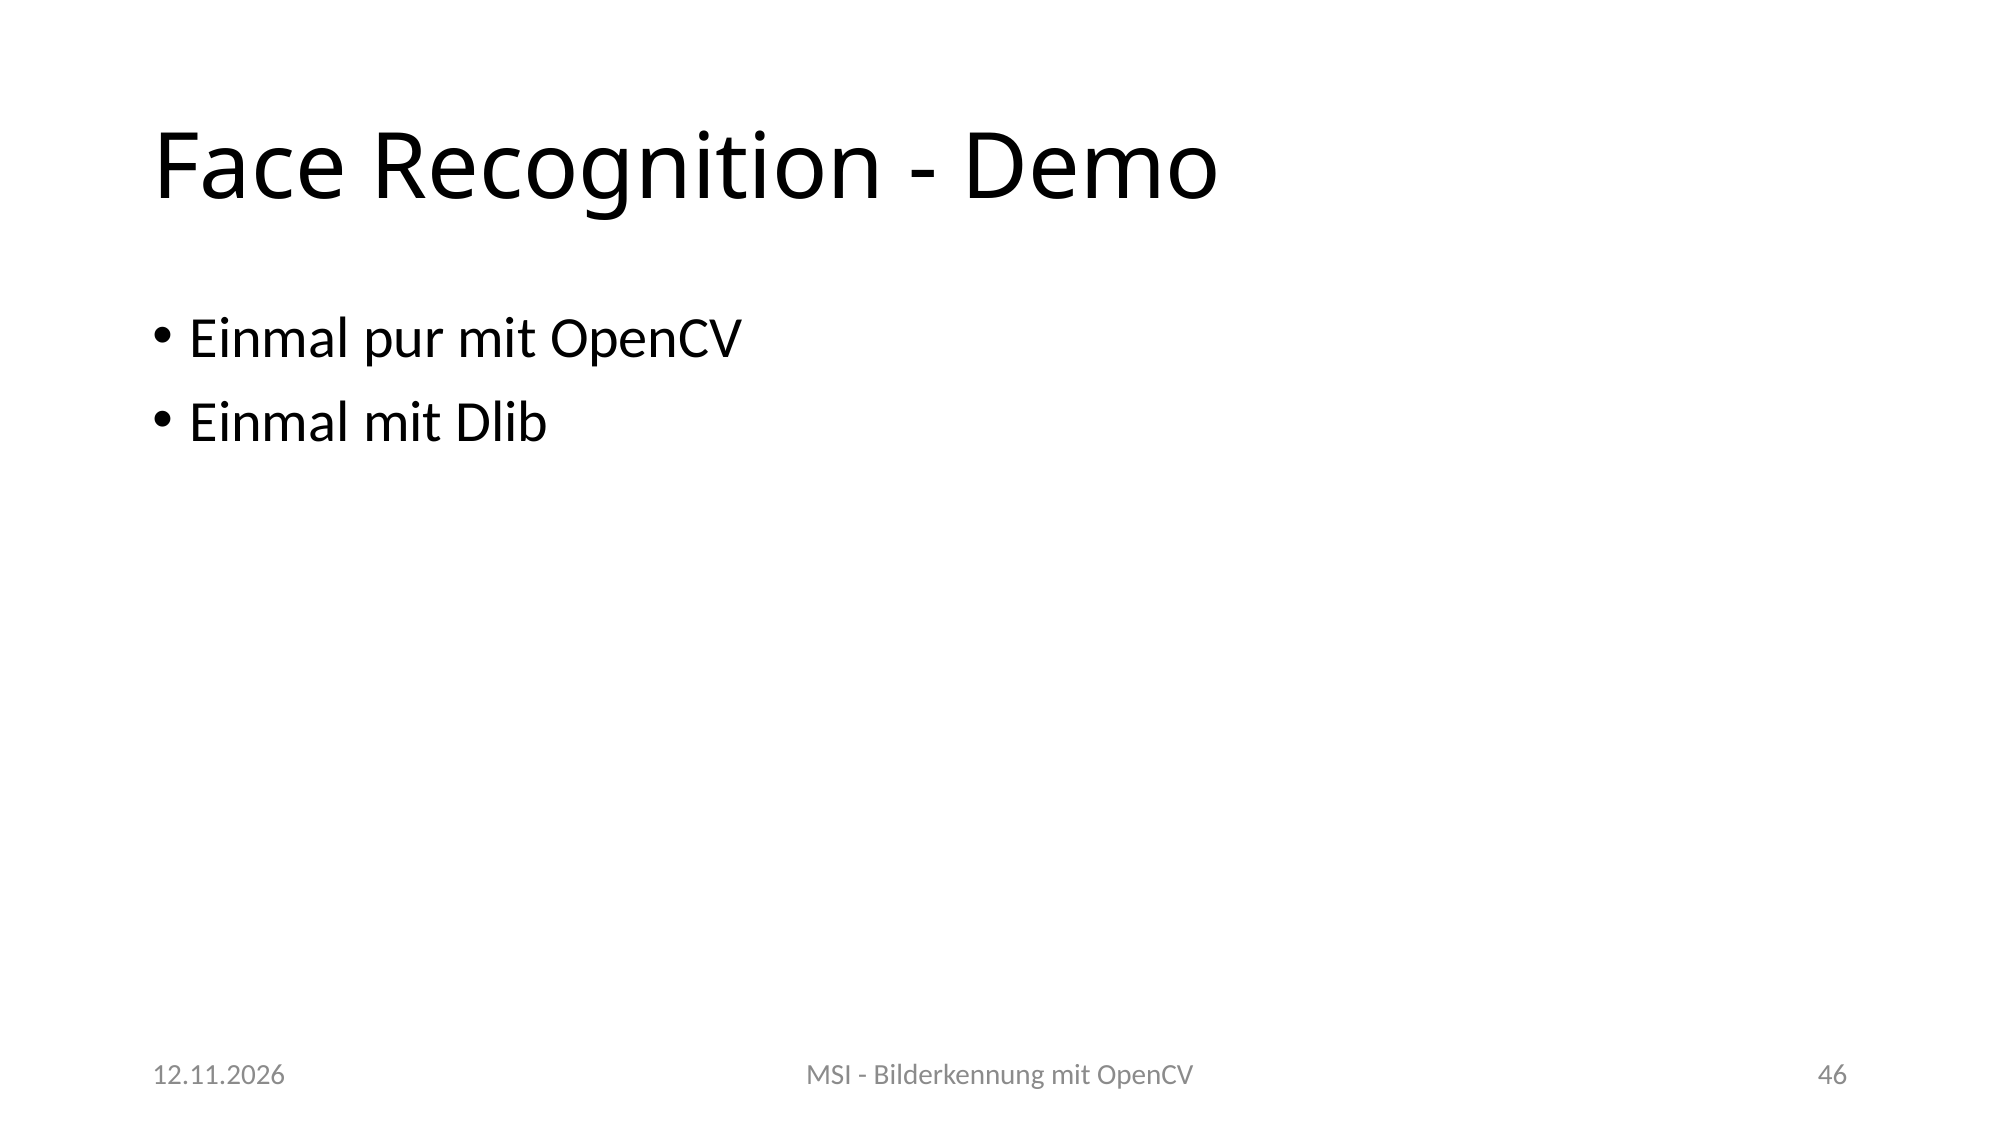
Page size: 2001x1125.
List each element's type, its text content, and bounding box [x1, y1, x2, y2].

footer MSI - Bilderkennung mit OpenCV [662, 1042, 1338, 1103]
list Einmal pur mit OpenCV Einmal mit Dlib [137, 299, 1863, 1014]
slide_number 46 [1412, 1042, 1863, 1103]
title Face Recognition - Demo [137, 59, 1863, 278]
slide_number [137, 1042, 588, 1103]
